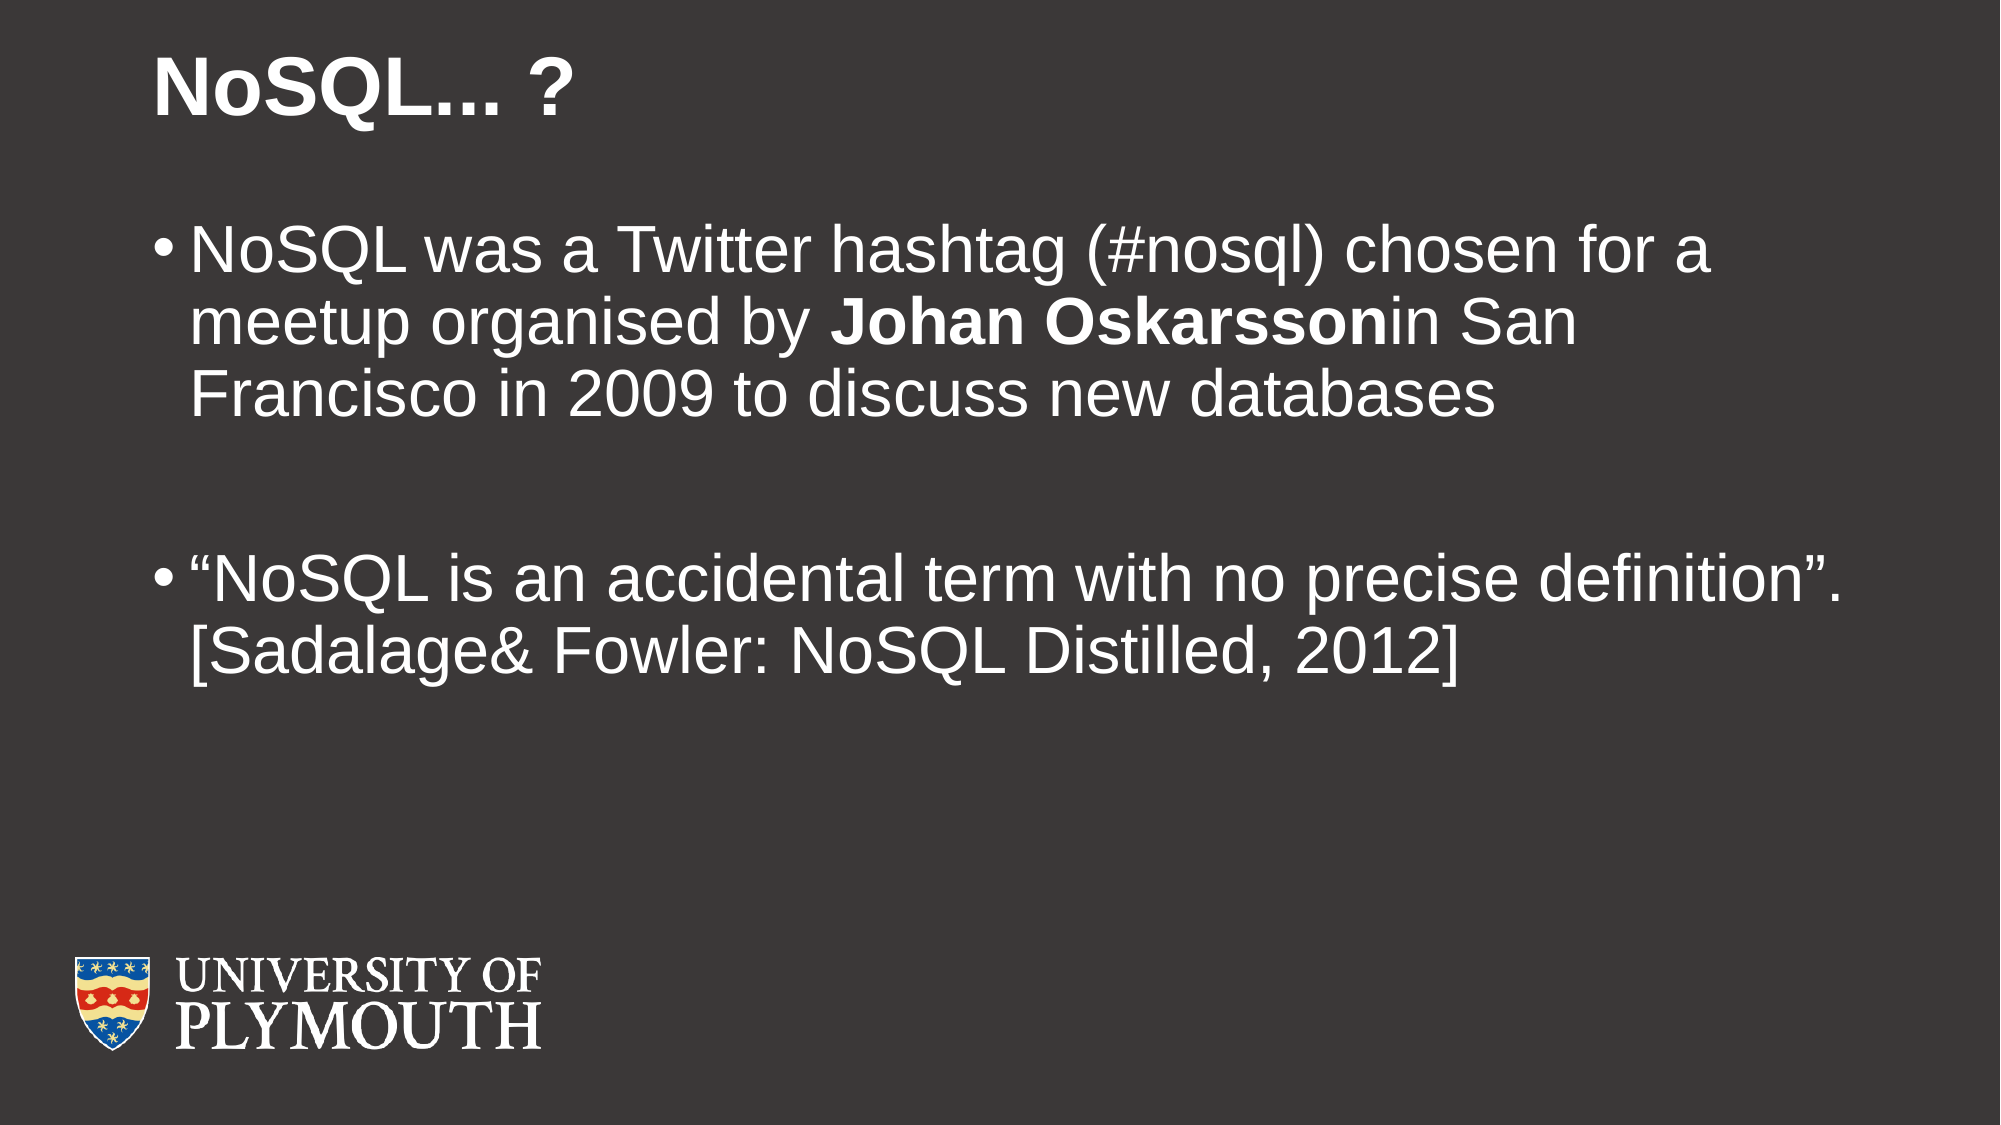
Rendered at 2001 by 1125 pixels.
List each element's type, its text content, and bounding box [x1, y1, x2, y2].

title NoSQL... ? [137, 18, 1863, 160]
picture [75, 957, 541, 1053]
list NoSQL was a Twitter hashtag (#nosql) chosen for a meetup organised by Johan Oskarssonin San Francisco in 2009 to discuss new databases “NoSQL is an accidental term with no precise definition”. [Sadalage& Fowler: NoSQL Distilled, 2012] [137, 206, 1863, 921]
